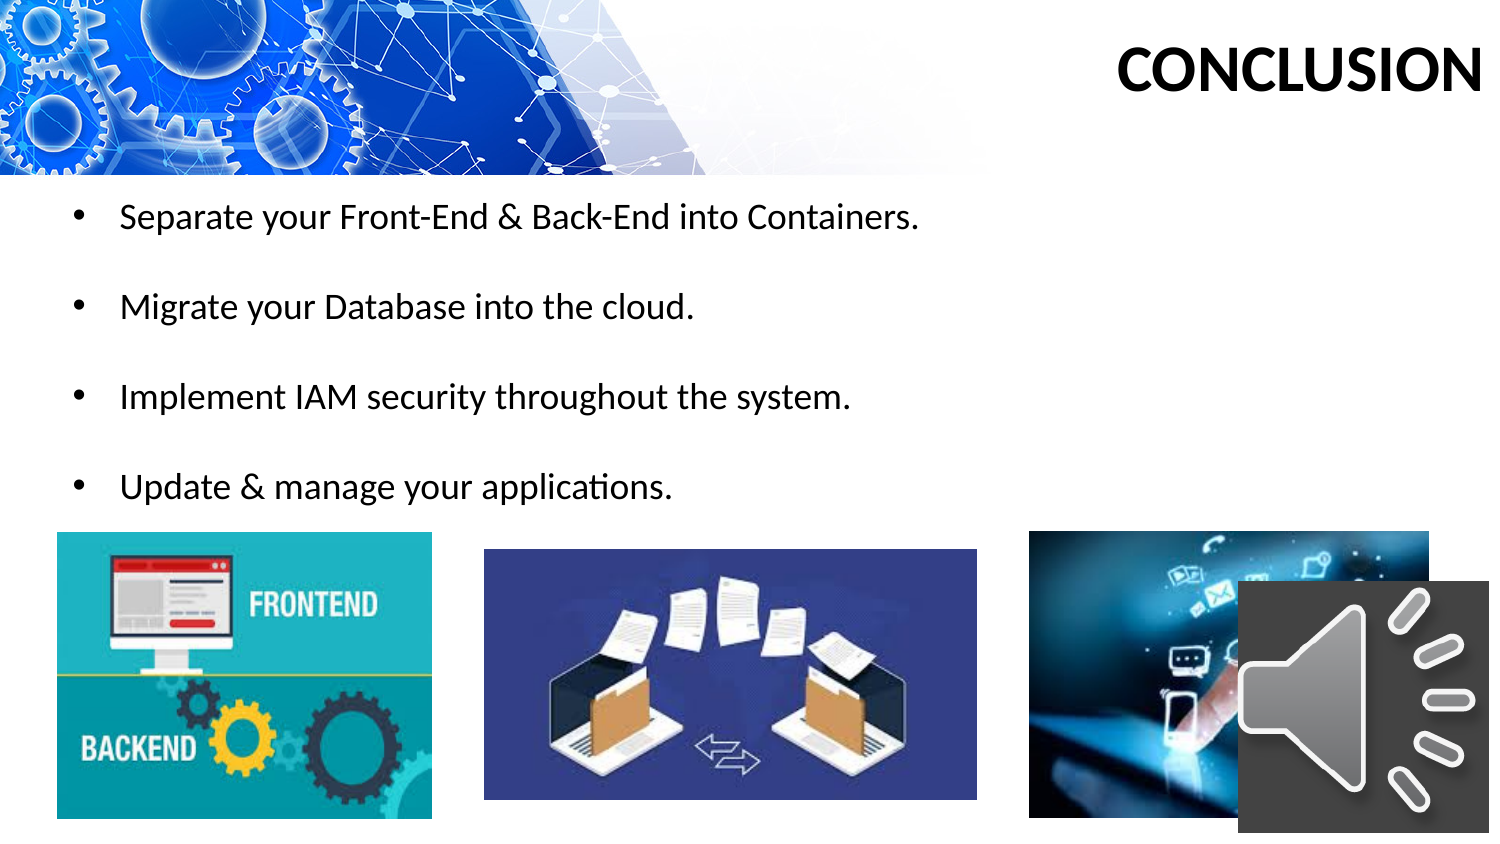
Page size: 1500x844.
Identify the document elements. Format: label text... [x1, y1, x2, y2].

text_box [76, 232, 1429, 784]
title Conclusion [225, 17, 1500, 185]
text_box Separate your Front-End & Back-End into Containers. Migrate your Database into the cloud. Implement IAM security throughout the system. Update & manage your applications. [57, 184, 1363, 515]
picture [0, 0, 1500, 844]
